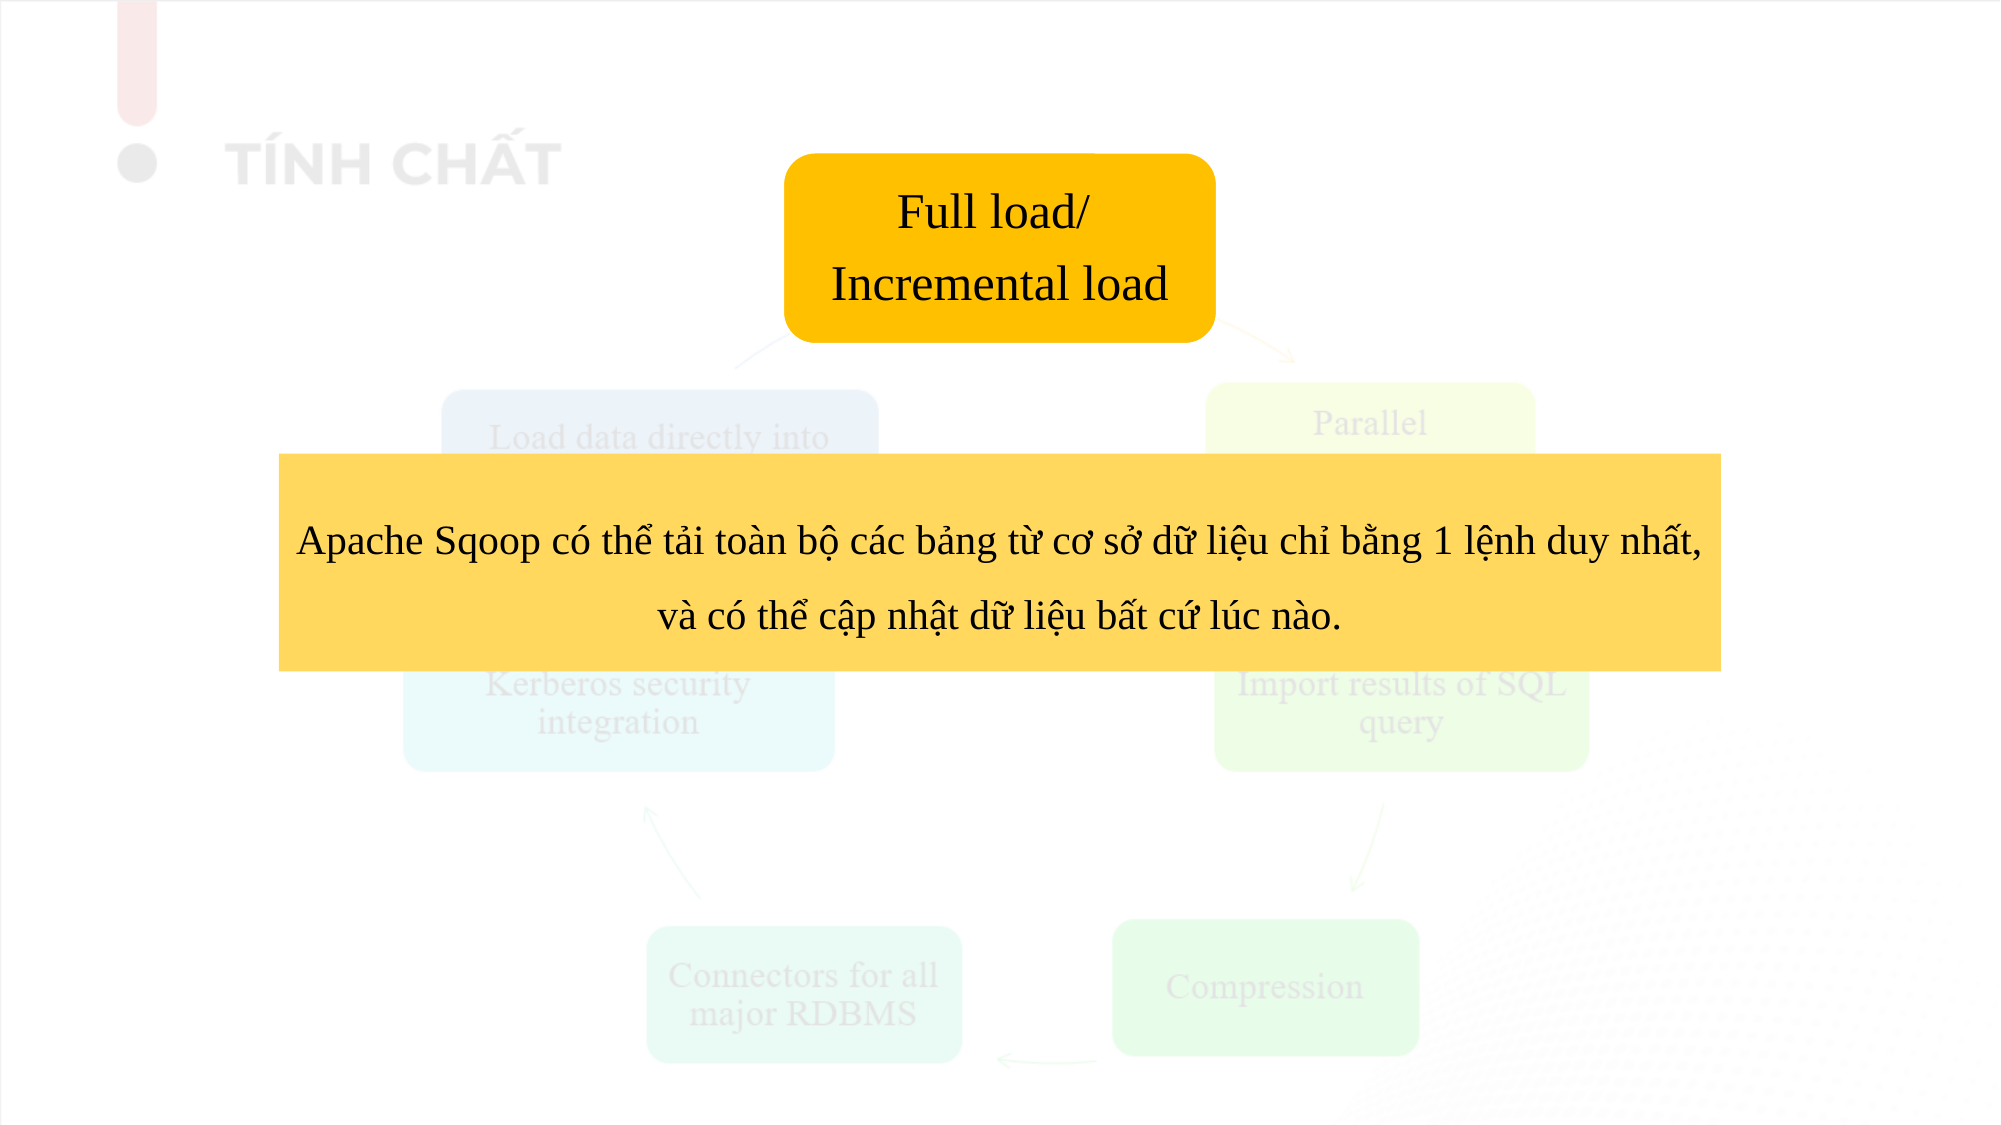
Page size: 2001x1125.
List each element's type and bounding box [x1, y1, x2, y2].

picture [0, 0, 2000, 1125]
text_box [783, 152, 1217, 344]
